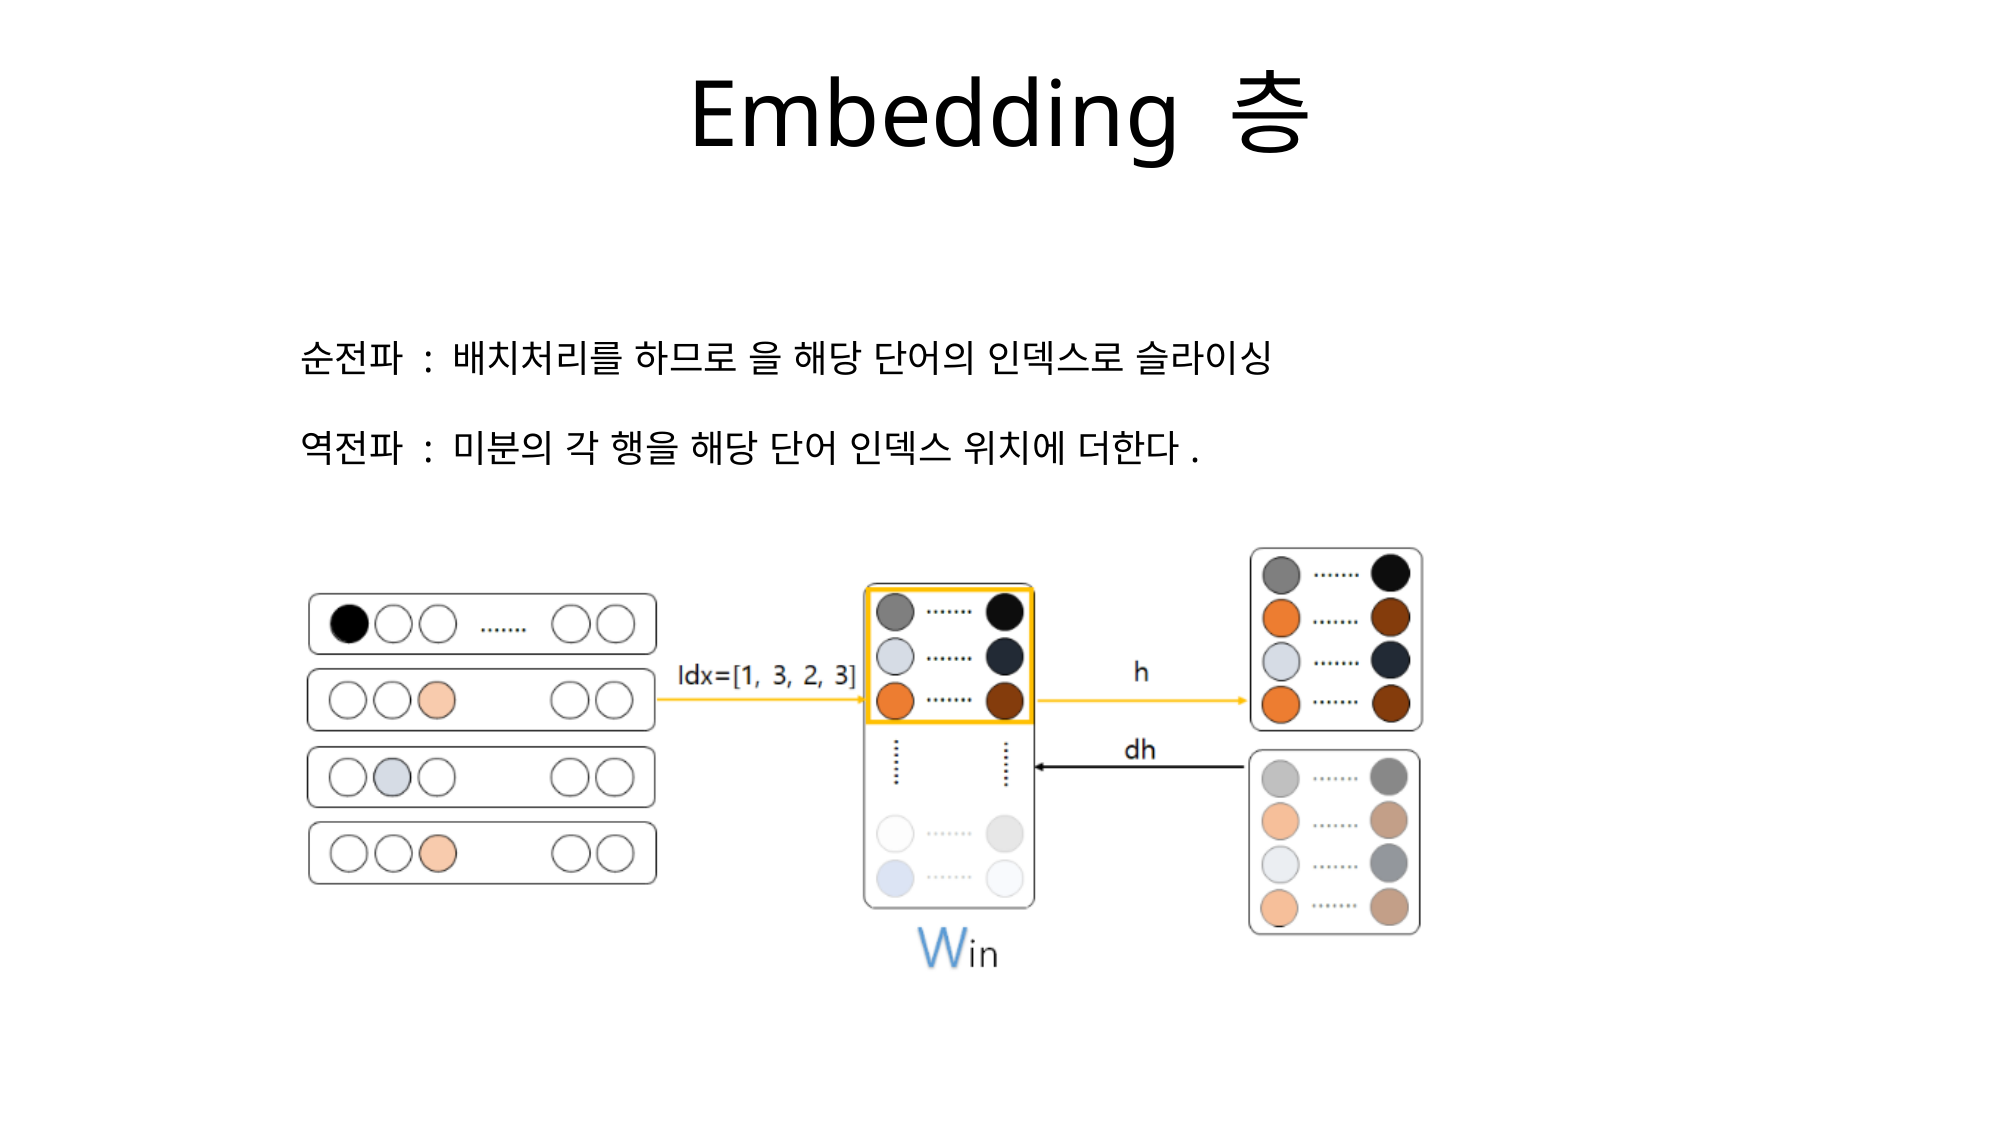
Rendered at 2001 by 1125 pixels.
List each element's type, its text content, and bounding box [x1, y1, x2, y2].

text_box Embedding 층 [137, 59, 1863, 278]
picture [285, 530, 1434, 976]
